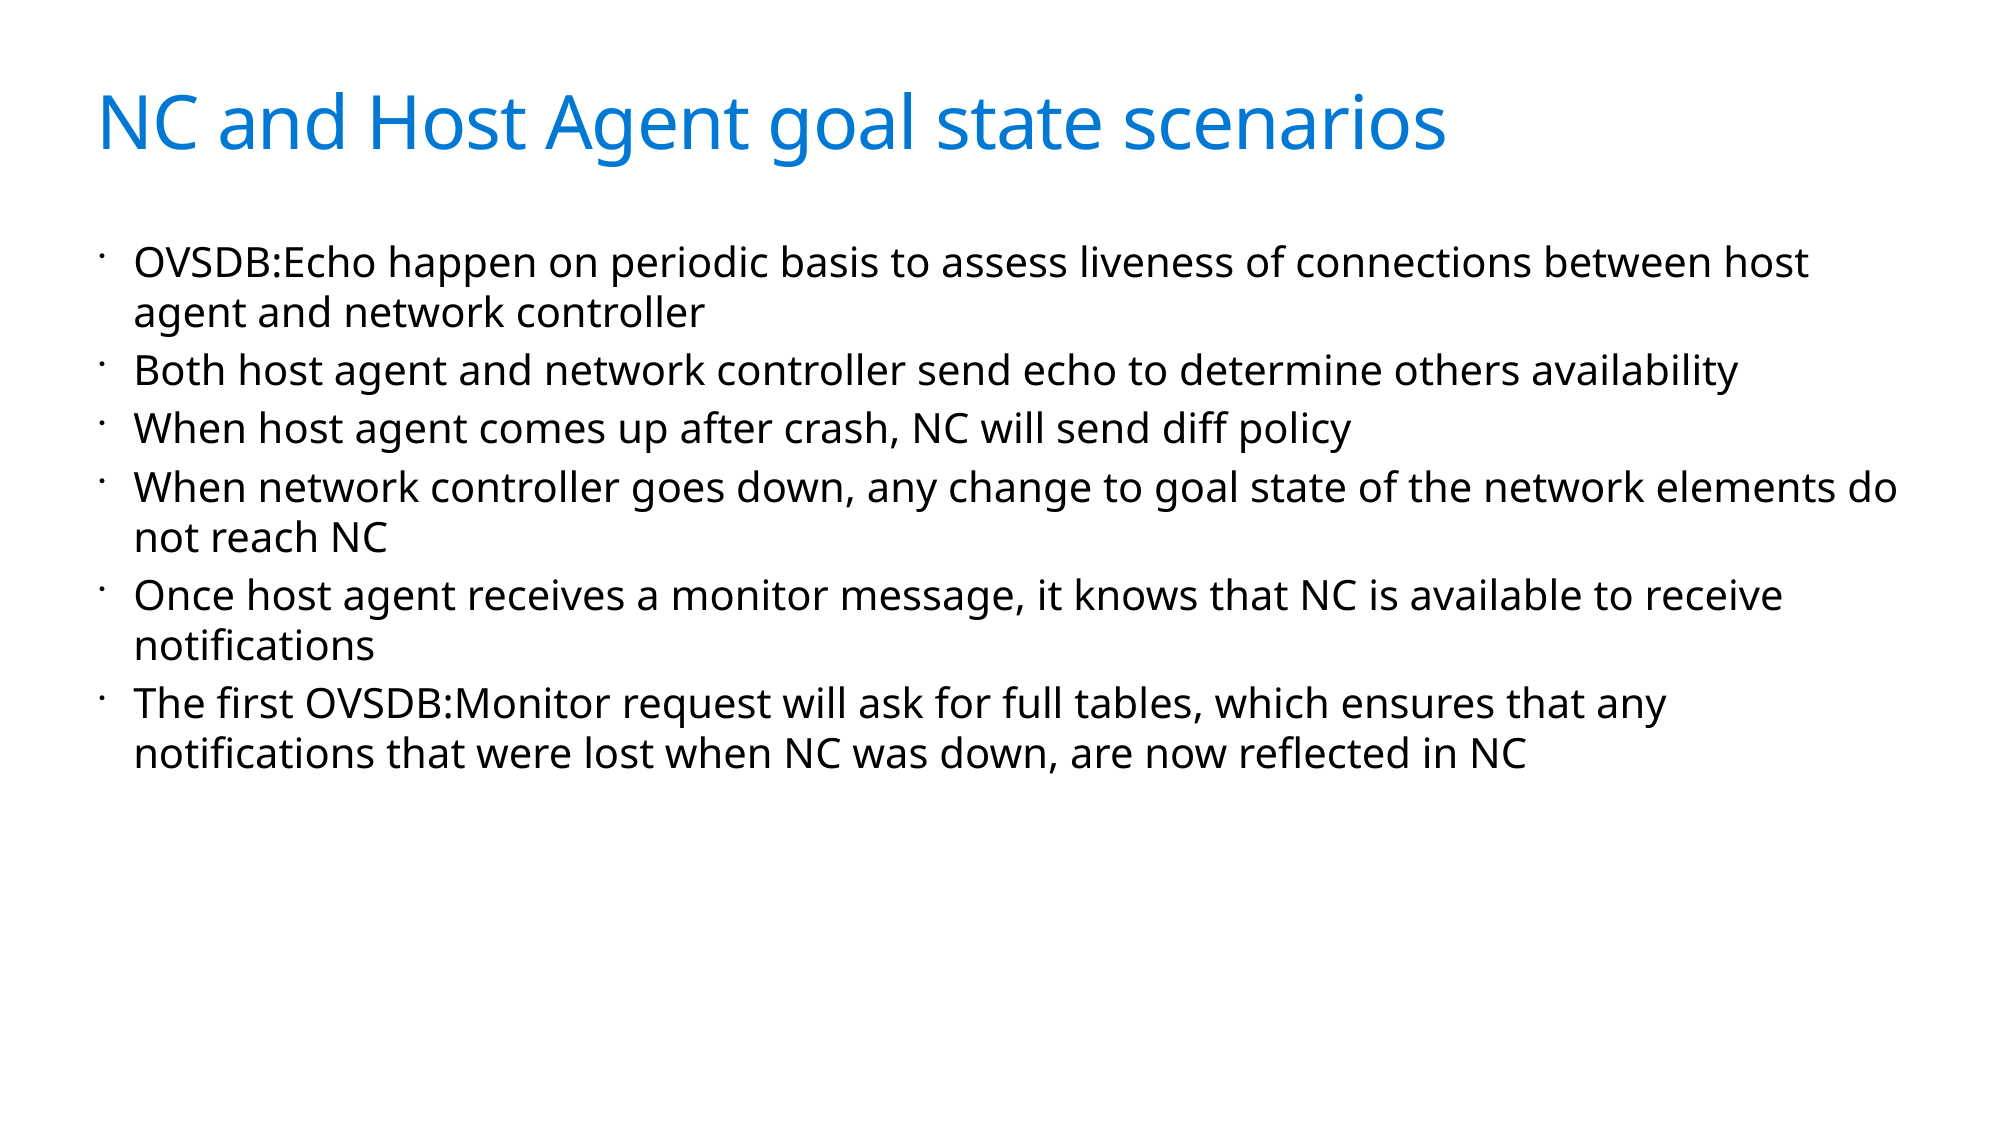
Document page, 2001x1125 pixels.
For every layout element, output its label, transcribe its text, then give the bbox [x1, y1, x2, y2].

title NC and Host Agent goal state scenarios [96, 75, 1904, 166]
list OVSDB:Echo happen on periodic basis to assess liveness of connections between host agent and network controller Both host agent and network controller send echo to determine others availability When host agent comes up after crash, NC will send diff policy When network controller goes down, any change to goal state of the network elements do not reach NC Once host agent receives a monitor message, it knows that NC is available to receive notifications The first OVSDB:Monitor request will ask for full tables, which ensures that any notifications that were lost when NC was down, are now reflected in NC [95, 235, 1904, 1050]
